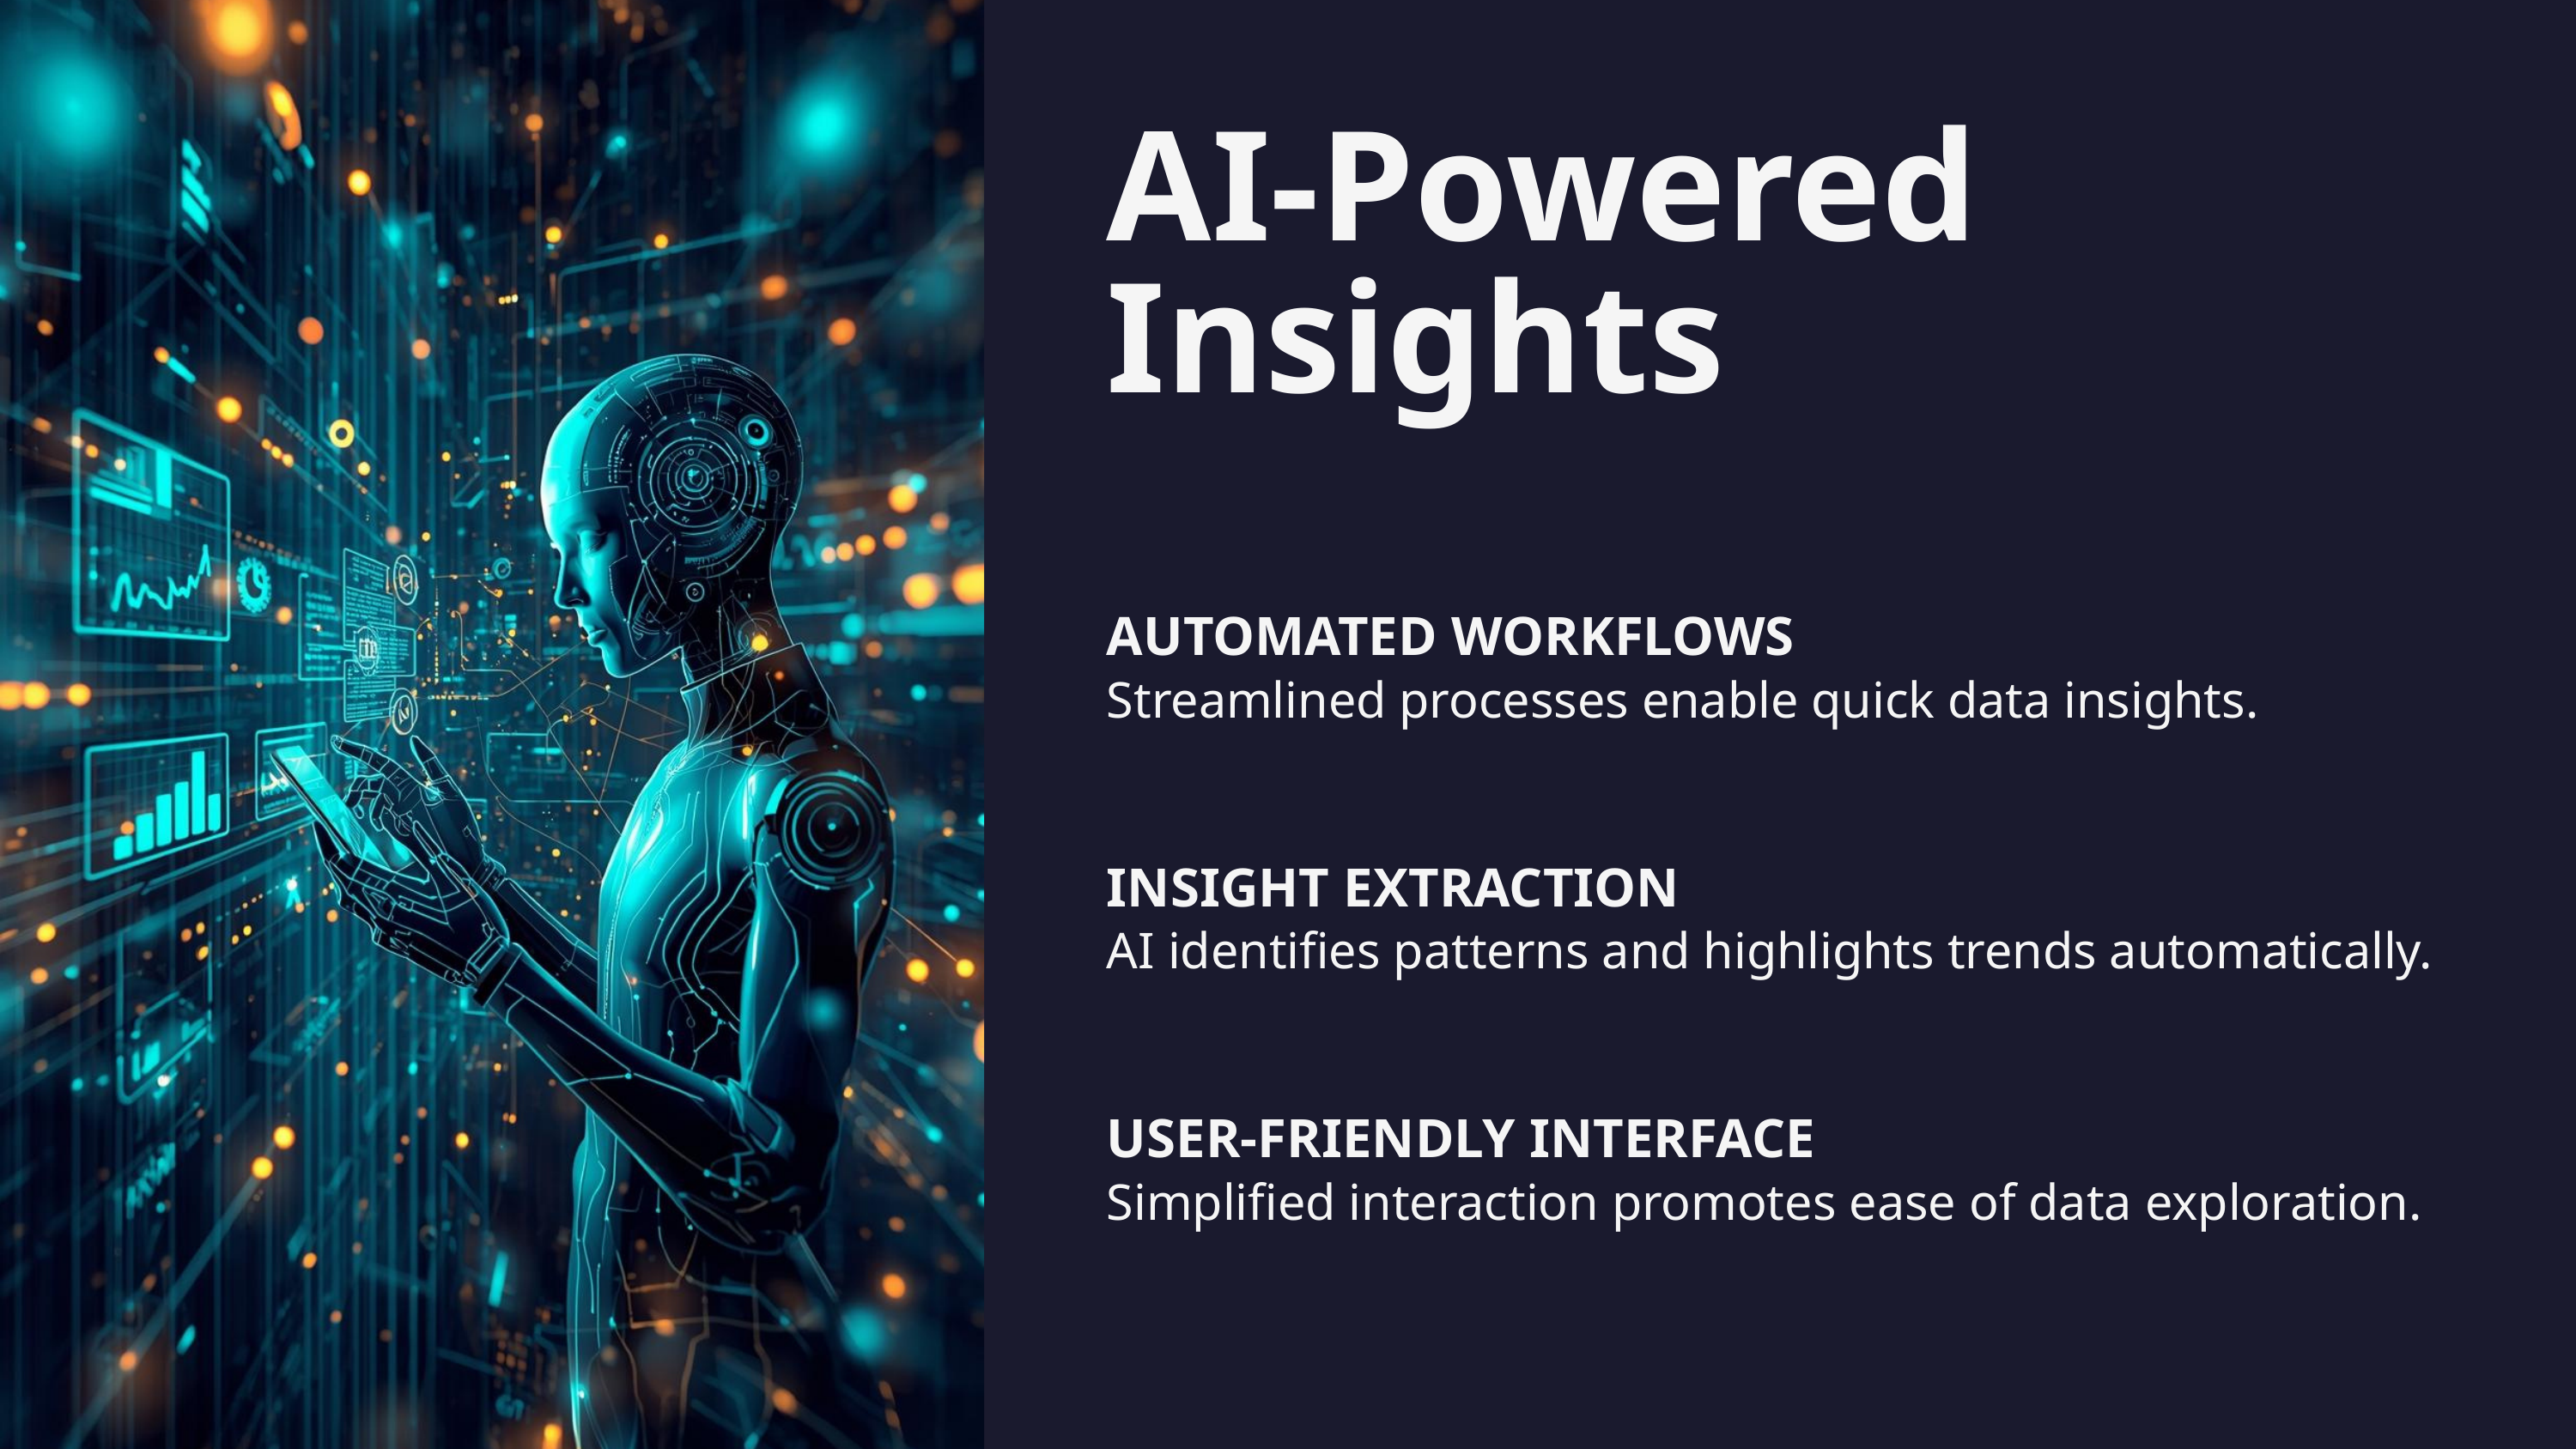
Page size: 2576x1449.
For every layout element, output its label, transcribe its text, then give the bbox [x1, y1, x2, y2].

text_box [1106, 597, 2482, 1226]
text_box AI-Powered Insights [1106, 119, 2482, 424]
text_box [0, 0, 985, 1449]
